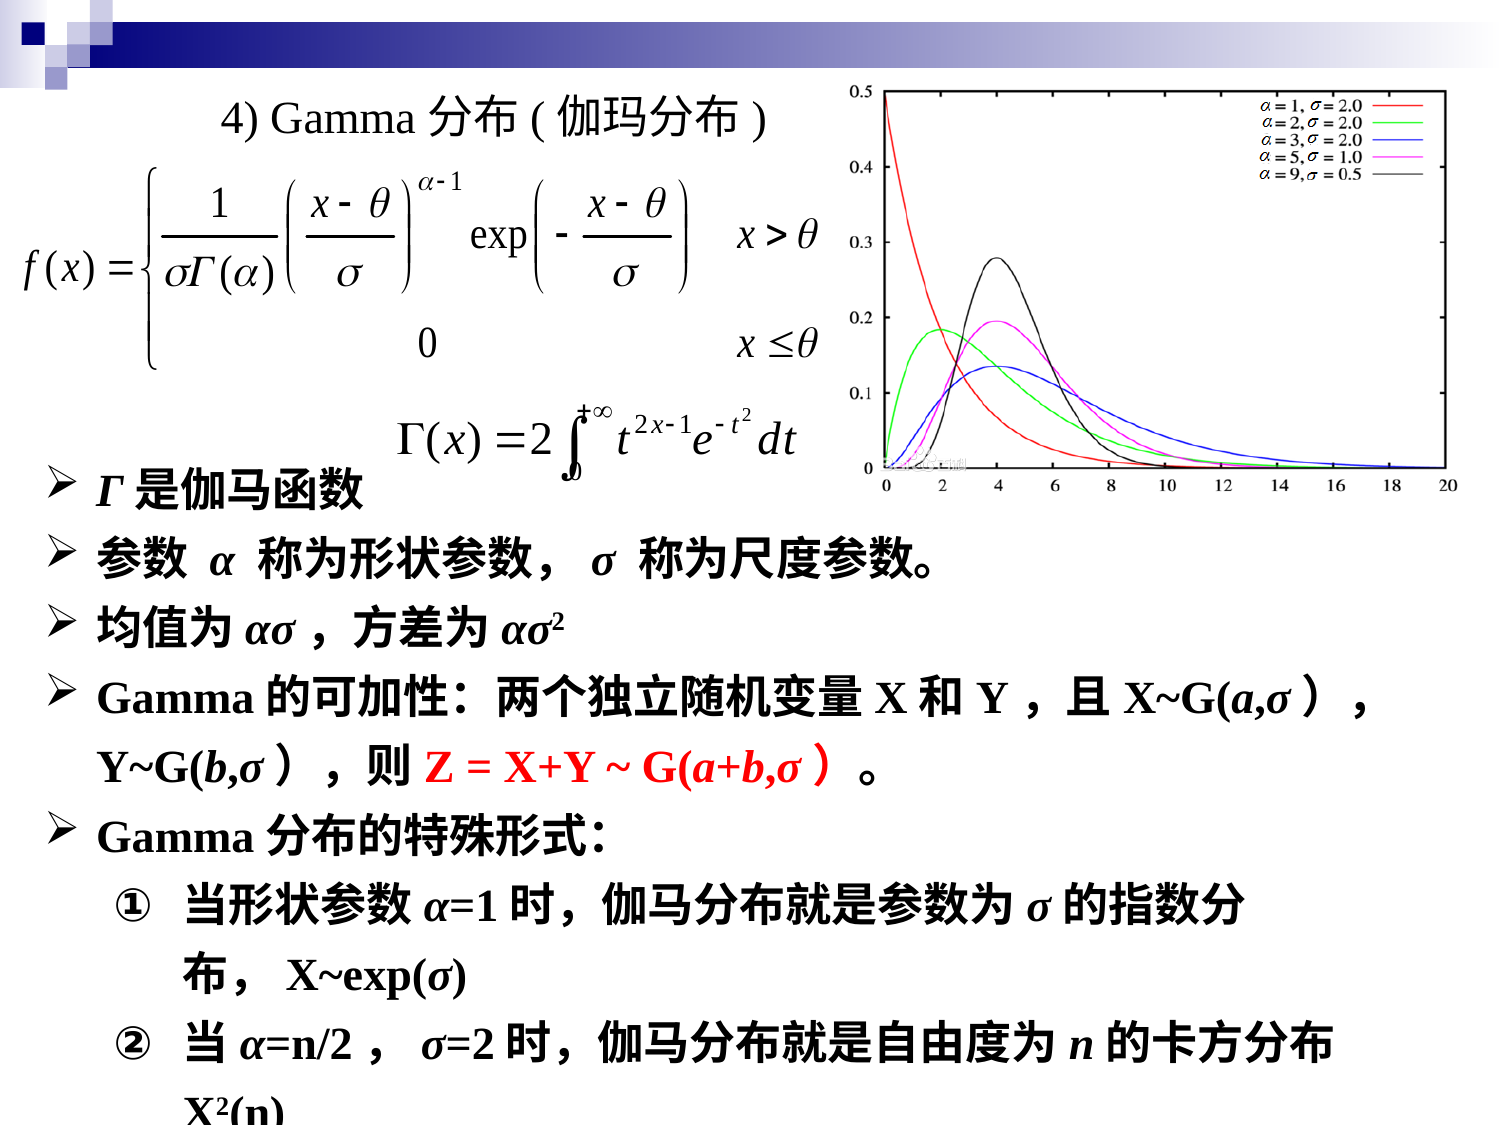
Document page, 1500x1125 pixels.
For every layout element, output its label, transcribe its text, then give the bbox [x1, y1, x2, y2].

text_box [389, 388, 805, 490]
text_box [849, 84, 1460, 496]
text_box 4) Gamma分布(伽玛分布) [205, 79, 794, 150]
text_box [9, 155, 829, 383]
text_box Г是伽马函数 参数 α 称为形状参数，σ 称为尺度参数。 均值为ασ，方差为ασ2 Gamma的可加性：两个独立随机变量X和Y，且X~G(a,σ），Y~G(b,σ），则Z = X+Y ~ G(a+b,σ）。 Gamma分布的特殊形式： 当形状参数α=1时，伽马分布就是参数为σ的指数分布，X~exp(σ) 当α=n/2，σ=2时，伽马分布就是自由度为n的卡方分布X2(n) [29, 439, 1434, 1125]
